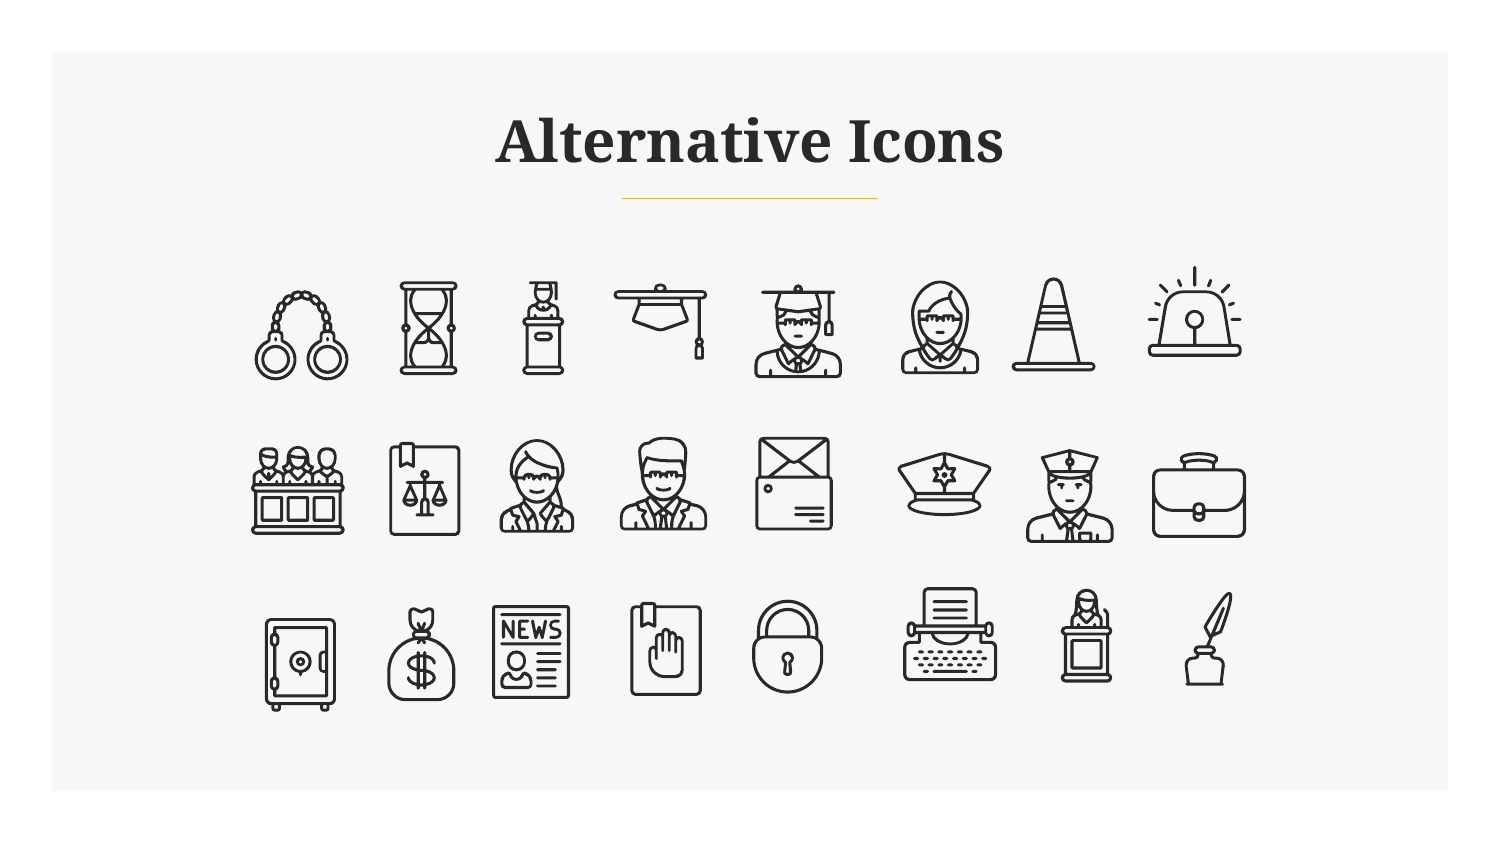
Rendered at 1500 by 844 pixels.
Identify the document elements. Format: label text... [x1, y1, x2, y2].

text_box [250, 265, 1247, 712]
title Alternative Icons [117, 89, 1383, 161]
